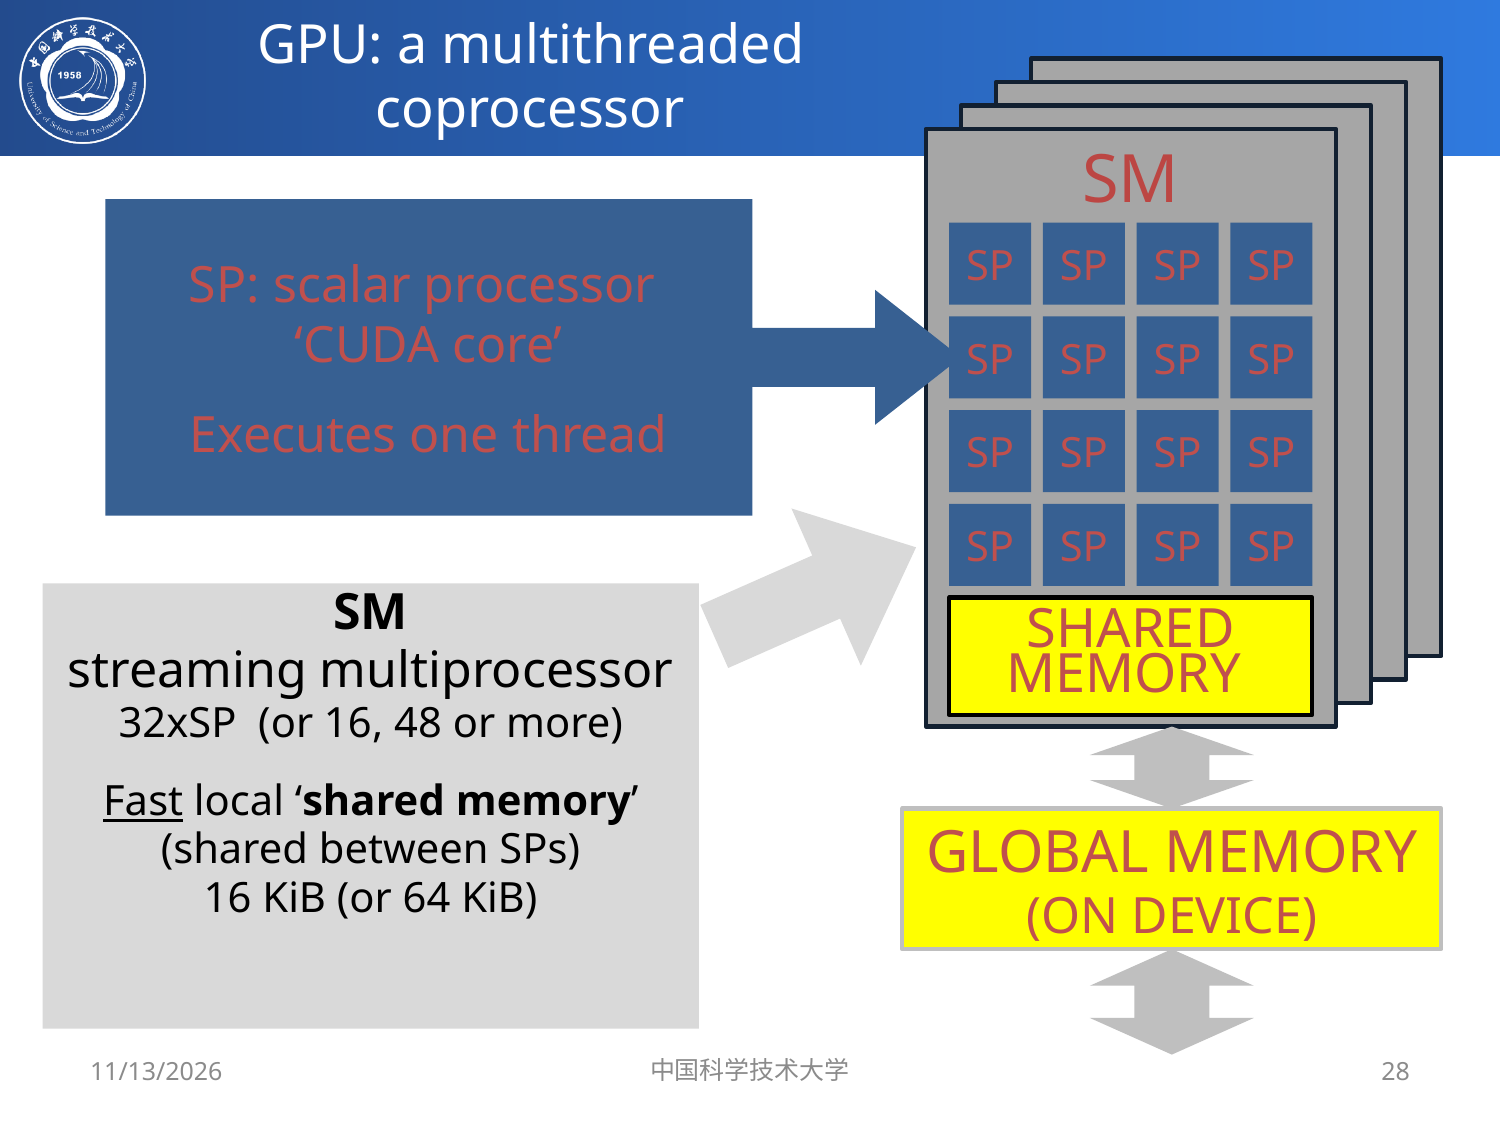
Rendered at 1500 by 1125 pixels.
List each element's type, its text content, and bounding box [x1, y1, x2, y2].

picture [19, 17, 146, 144]
text_box SHARED MEMORY [947, 595, 1314, 717]
text_box SP [947, 221, 1033, 307]
text_box SP [1041, 314, 1127, 400]
text_box SP [947, 408, 1033, 494]
text_box SP [1135, 221, 1221, 307]
title GPU: a multithreaded coprocessor [150, 0, 926, 148]
text_box [994, 80, 1408, 682]
text_box SP [947, 314, 1033, 400]
text_box [698, 506, 918, 670]
text_box SP [1135, 408, 1221, 494]
text_box [1029, 56, 1443, 658]
slide_number 28 [1074, 1042, 1425, 1103]
text_box SP [1228, 408, 1315, 494]
text_box SP [1135, 502, 1221, 588]
text_box SP [1041, 502, 1127, 588]
text_box SP [947, 502, 1033, 588]
text_box [1087, 724, 1256, 811]
text_box SP [1135, 314, 1221, 400]
list SM streaming multiprocessor 32xSP (or 16, 48 or more) Fast local ‘shared memory’ (shared between SPs) 16 KiB (or 64 KiB) [42, 583, 699, 1029]
text_box [959, 103, 1373, 705]
text_box SP [1228, 221, 1315, 307]
text_box SP [1041, 408, 1127, 494]
text_box SM [924, 127, 1338, 729]
text_box SP [1228, 502, 1315, 588]
footer 中国科学技术大学 [512, 1042, 988, 1103]
text_box SP: scalar processor ‘CUDA core’ Executes one thread [103, 197, 963, 518]
text_box SP [1228, 314, 1315, 400]
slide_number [75, 1042, 425, 1103]
text_box GLOBAL MEMORY (ON DEVICE) [900, 806, 1443, 951]
text_box SP [1041, 221, 1127, 307]
text_box [1087, 947, 1256, 1057]
